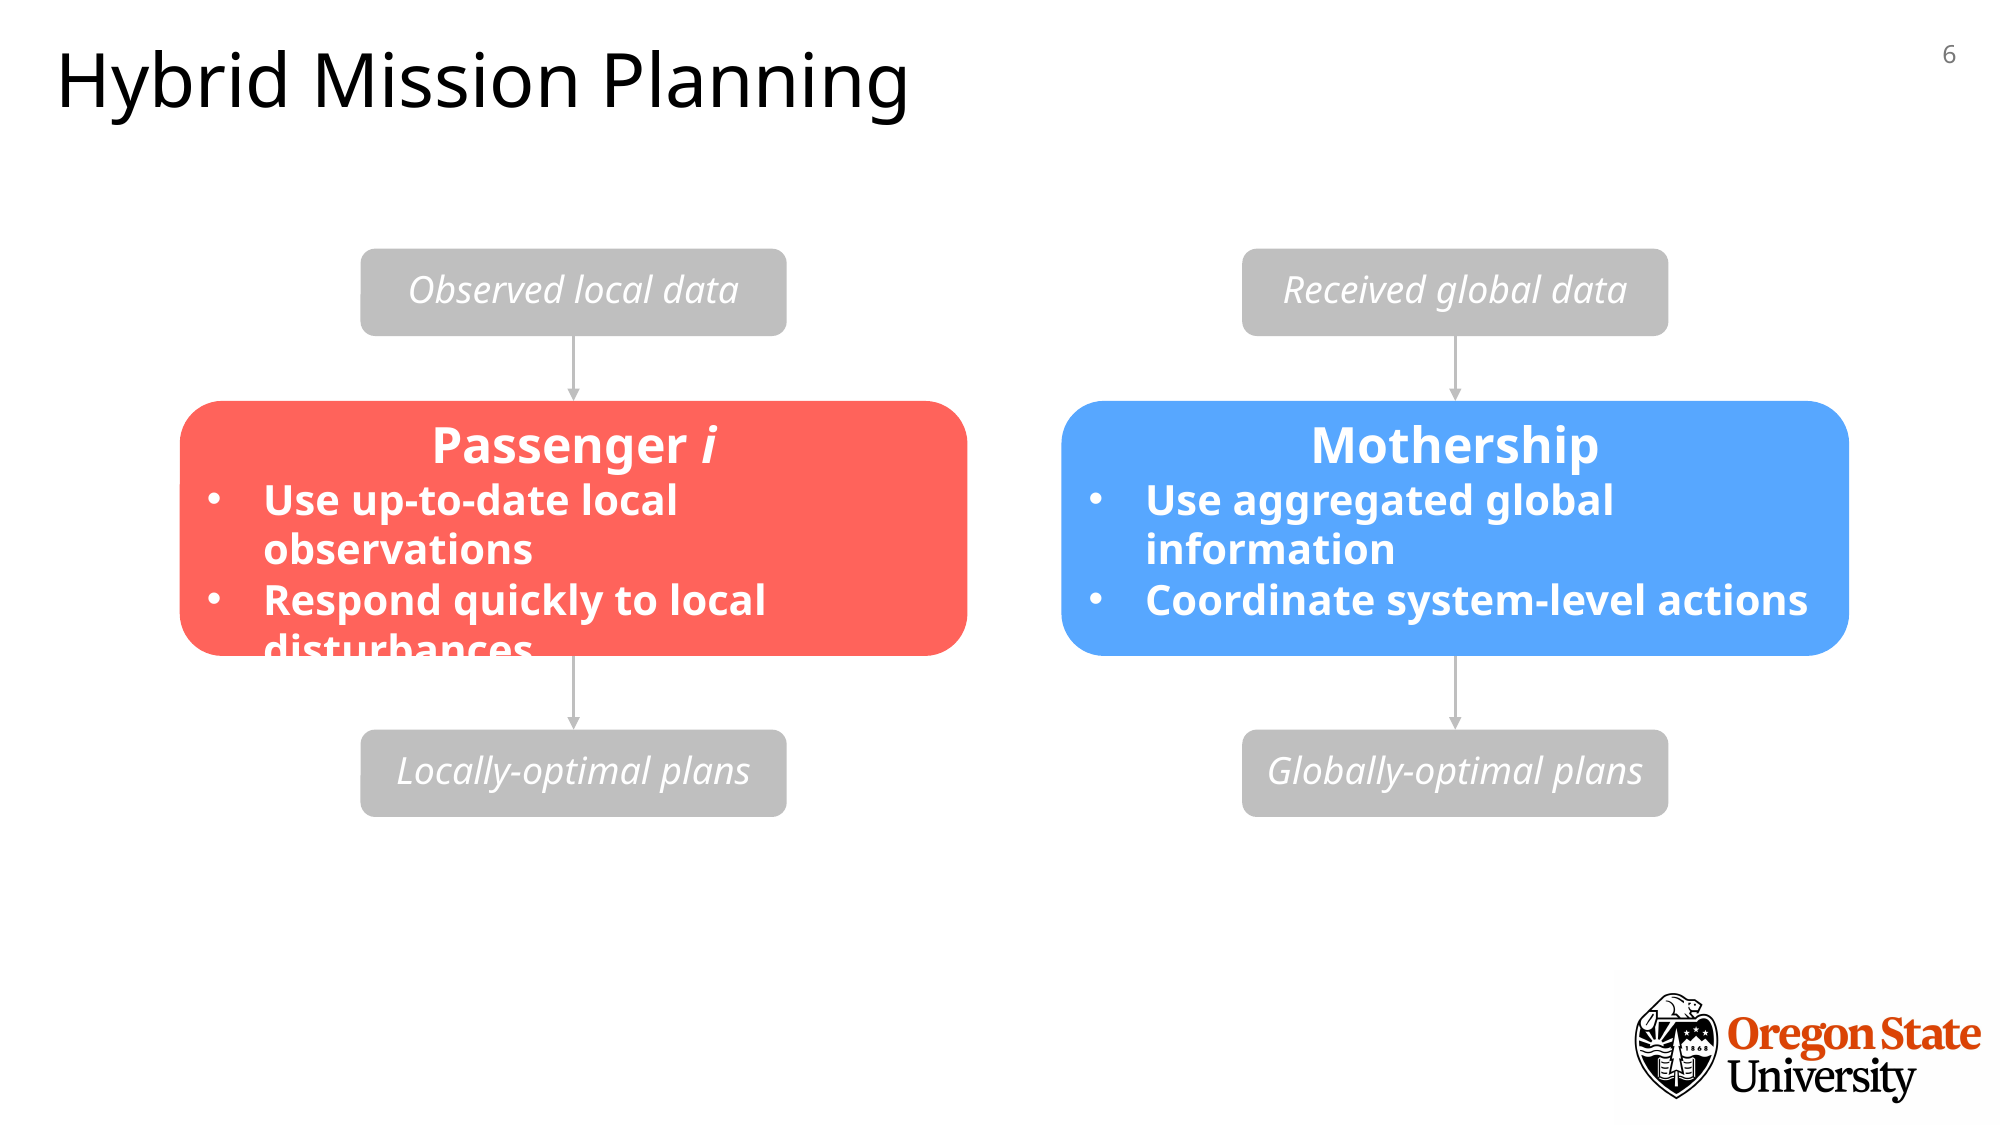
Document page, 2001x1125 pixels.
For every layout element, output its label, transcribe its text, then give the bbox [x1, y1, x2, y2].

text_box Hybrid Mission Planning [40, 25, 1747, 130]
text_box Passenger i Use up-to-date local observations Respond quickly to local disturbances [178, 399, 970, 658]
text_box Received global data [1240, 247, 1670, 338]
text_box Mothership Use aggregated global information Coordinate system-level actions [1059, 399, 1851, 658]
text_box Observed local data [358, 247, 789, 338]
text_box Globally-optimal plans [1240, 728, 1670, 819]
picture [1614, 970, 2000, 1125]
text_box Locally-optimal plans [358, 728, 789, 819]
slide_number 6 [1747, 25, 1972, 86]
